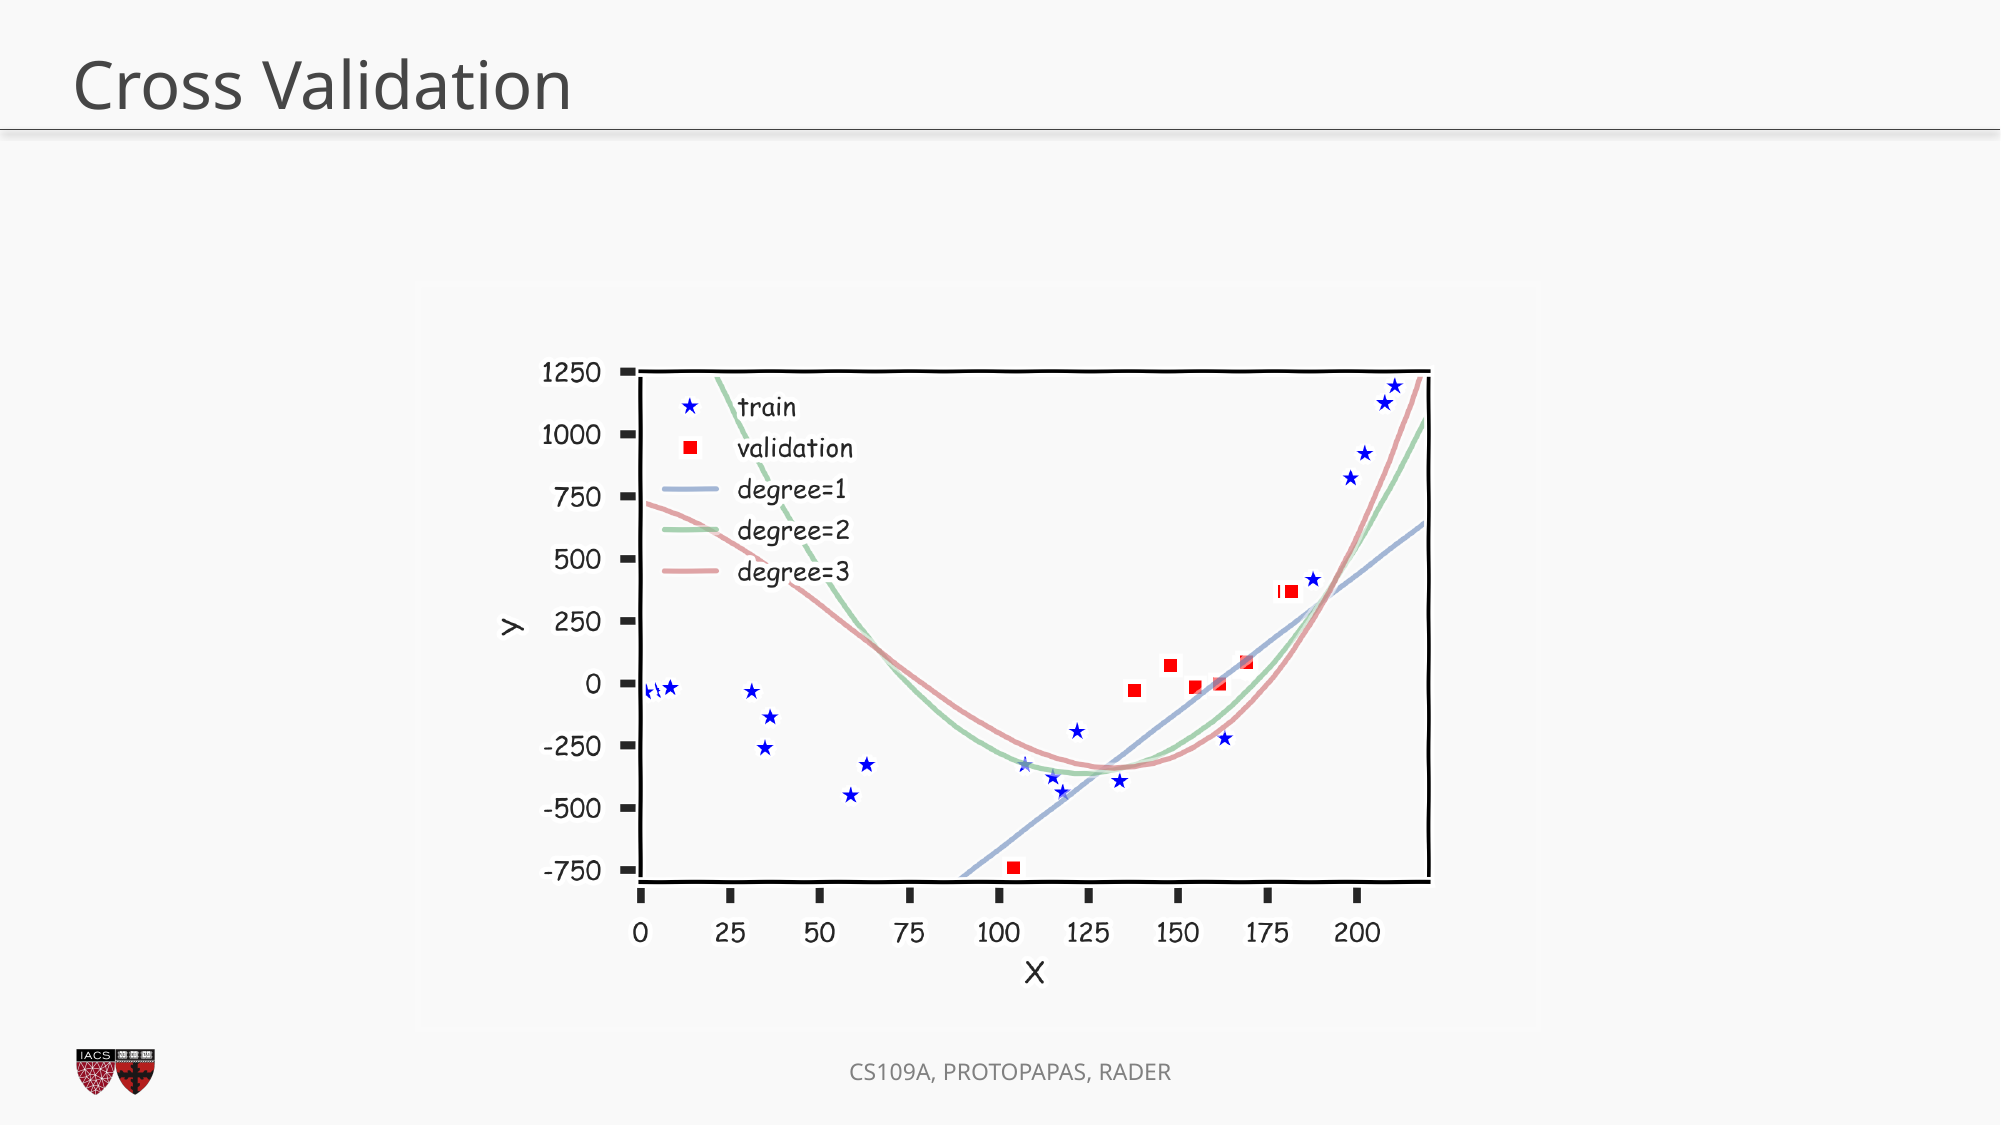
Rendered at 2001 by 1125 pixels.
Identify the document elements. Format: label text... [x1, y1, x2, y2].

picture [75, 1049, 155, 1095]
title Cross Validation [57, 35, 1943, 162]
picture [415, 281, 1541, 1033]
